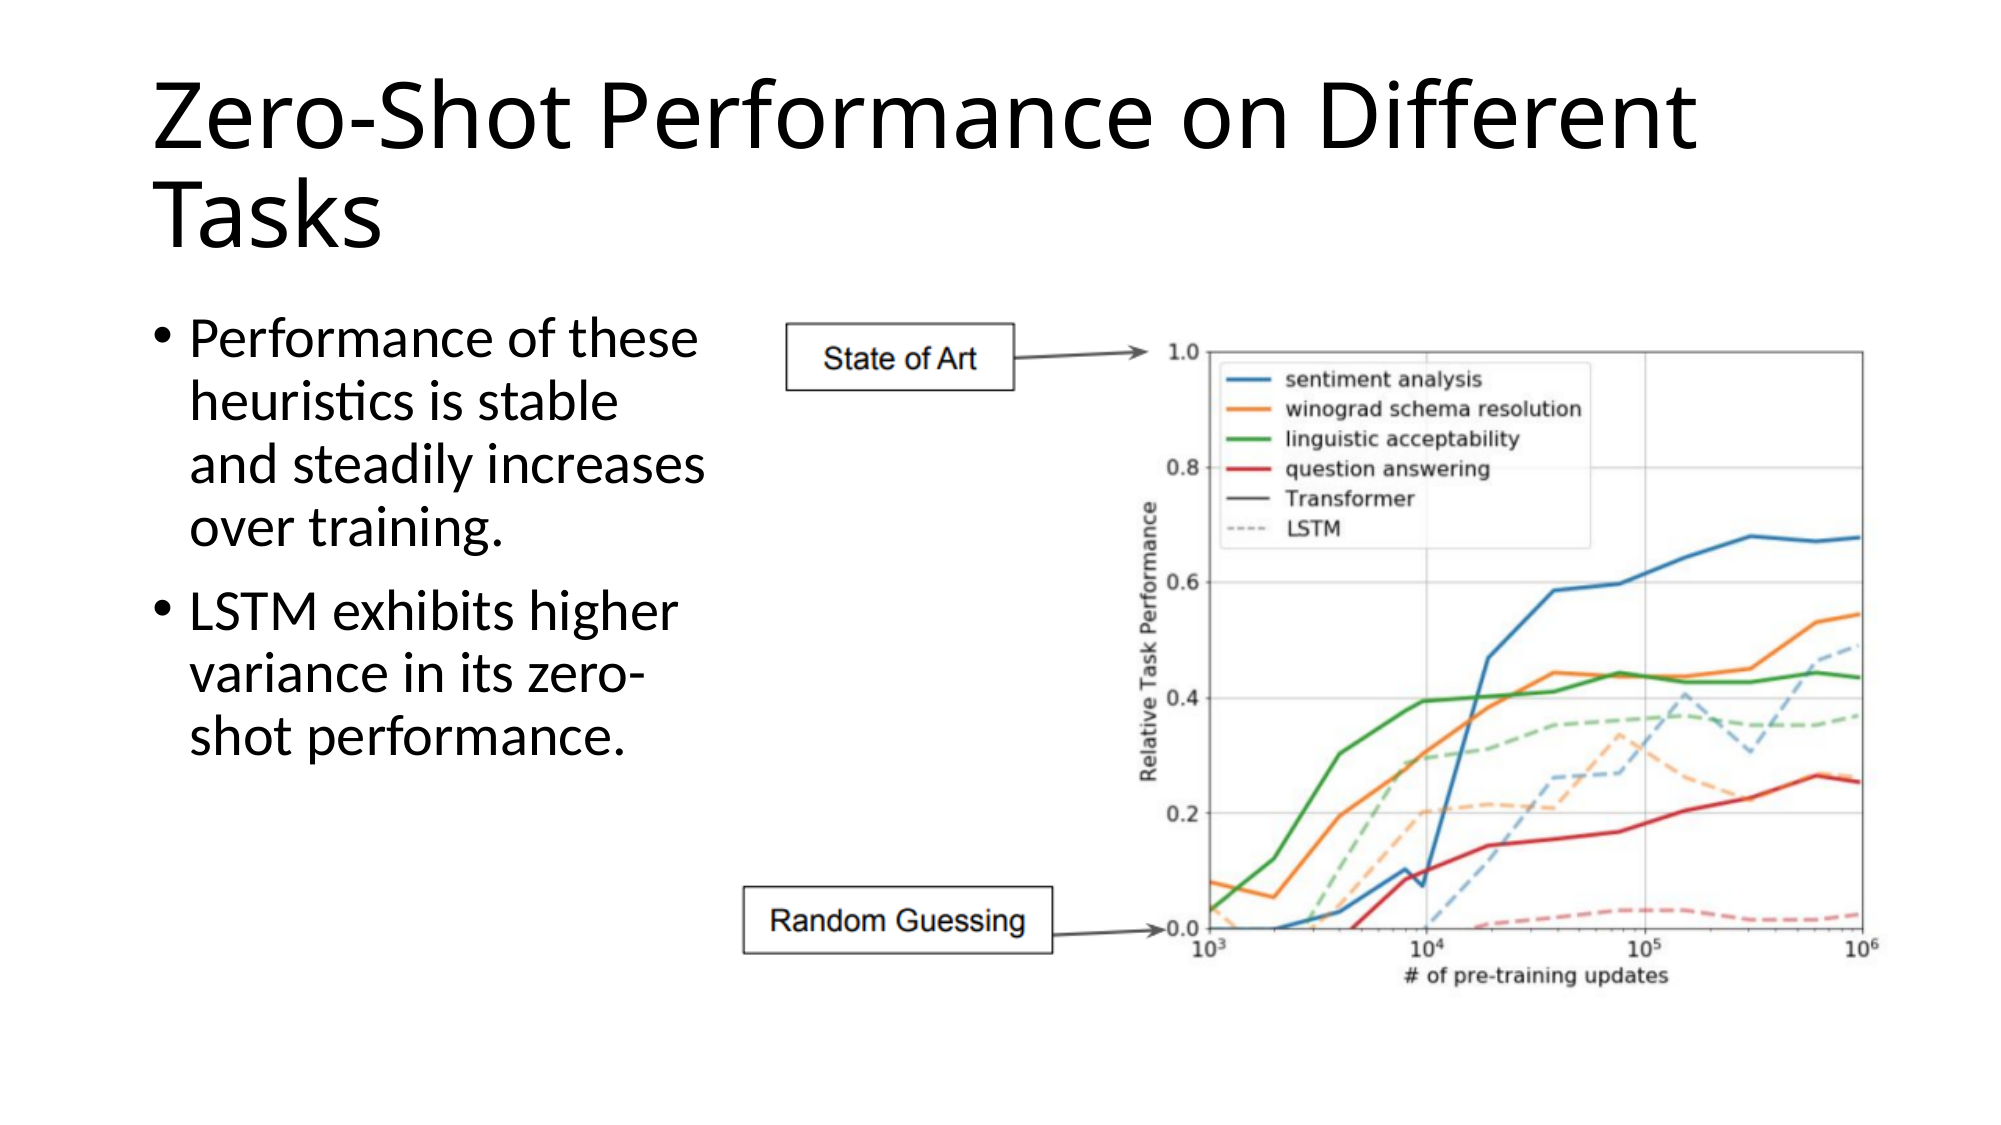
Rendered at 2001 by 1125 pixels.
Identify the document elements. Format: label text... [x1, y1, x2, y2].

picture [728, 299, 1956, 1005]
list Performance of these heuristics is stable and steadily increases over training. LSTM exhibits higher variance in its zero-shot performance. [137, 299, 729, 1014]
title Zero-Shot Performance on Different Tasks [137, 59, 1863, 278]
